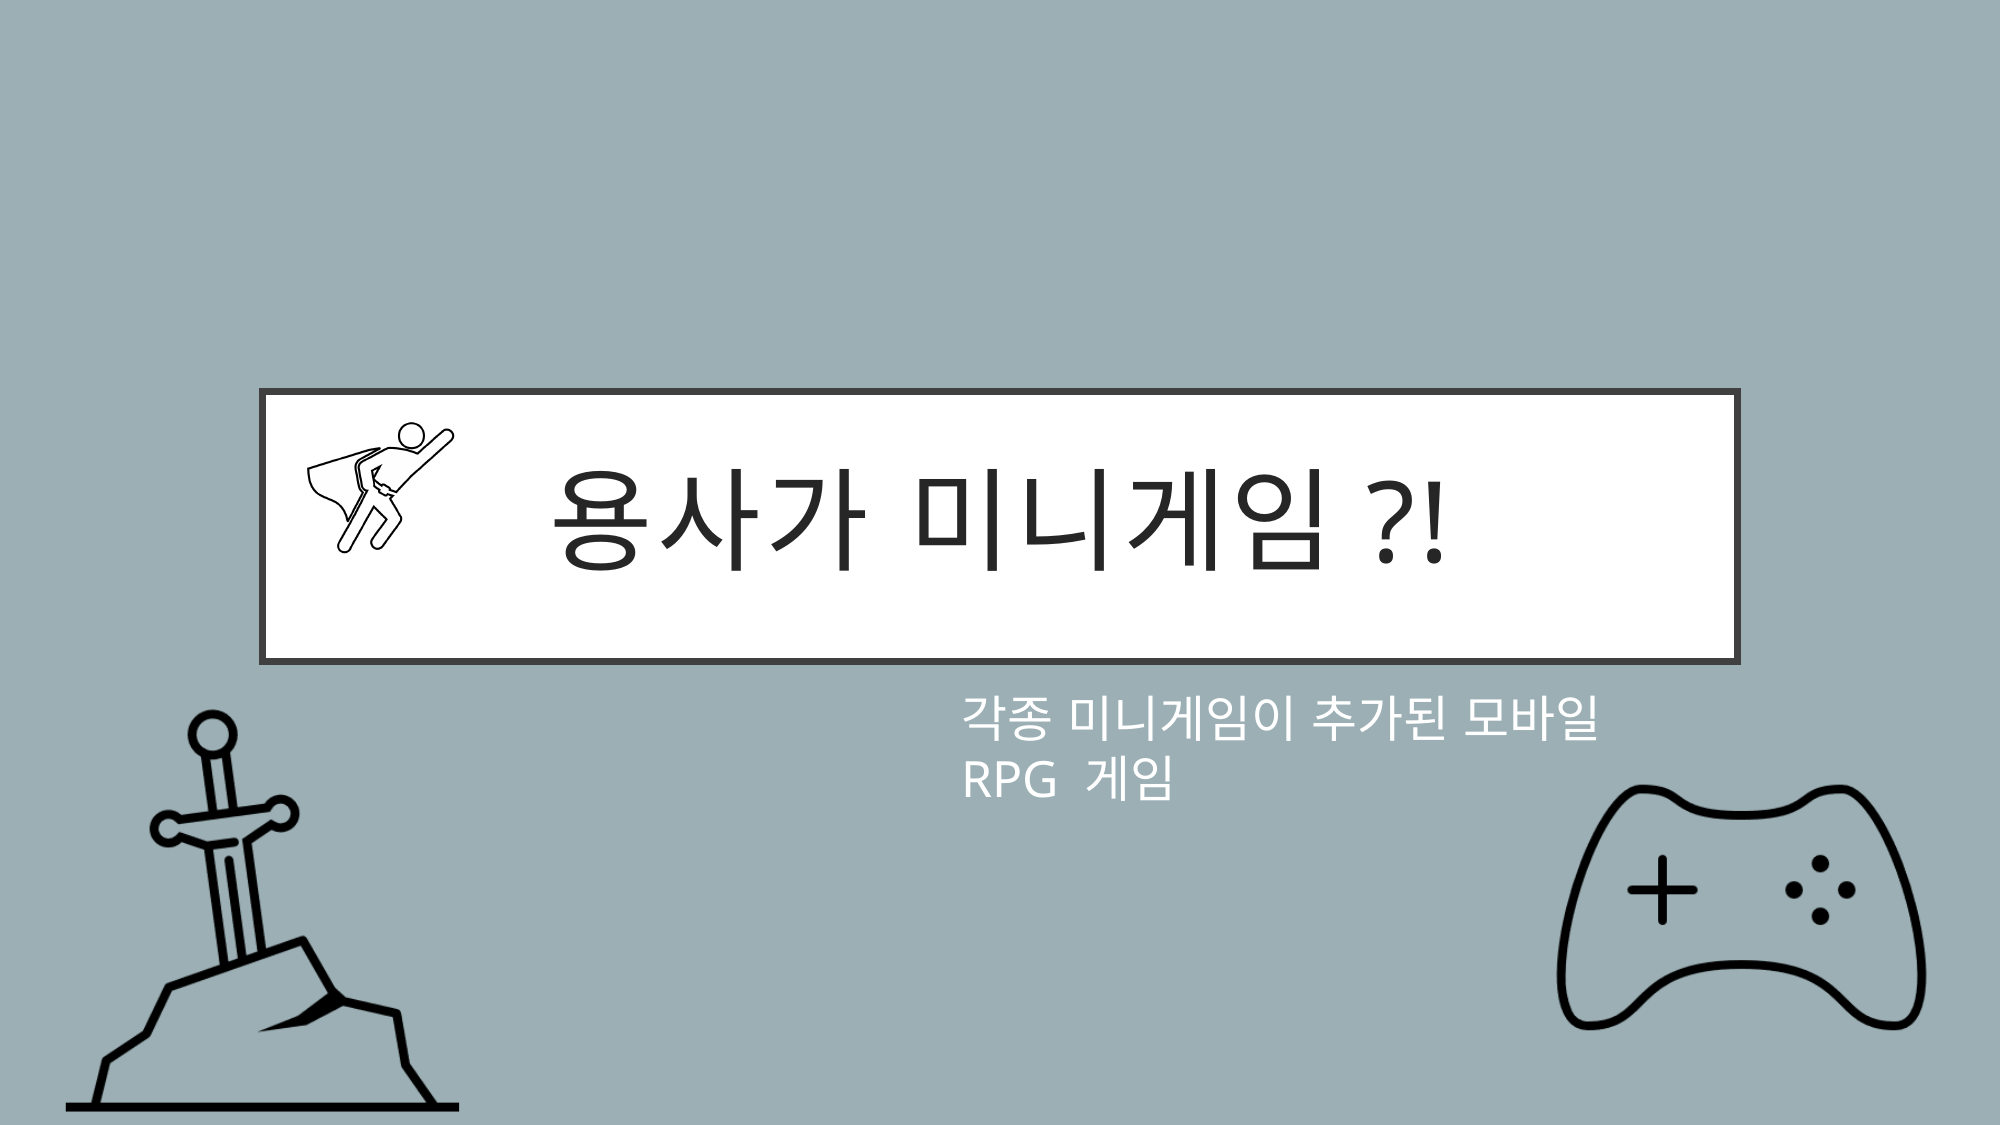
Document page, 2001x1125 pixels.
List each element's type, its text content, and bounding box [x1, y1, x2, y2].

text_box 각종 미니게임이 추가된 모바일 RPG 게임 [946, 679, 1738, 815]
picture [1531, 697, 1952, 1118]
picture [305, 412, 456, 563]
title 용사가 미니게임?! [259, 388, 1741, 665]
picture [48, 696, 477, 1125]
